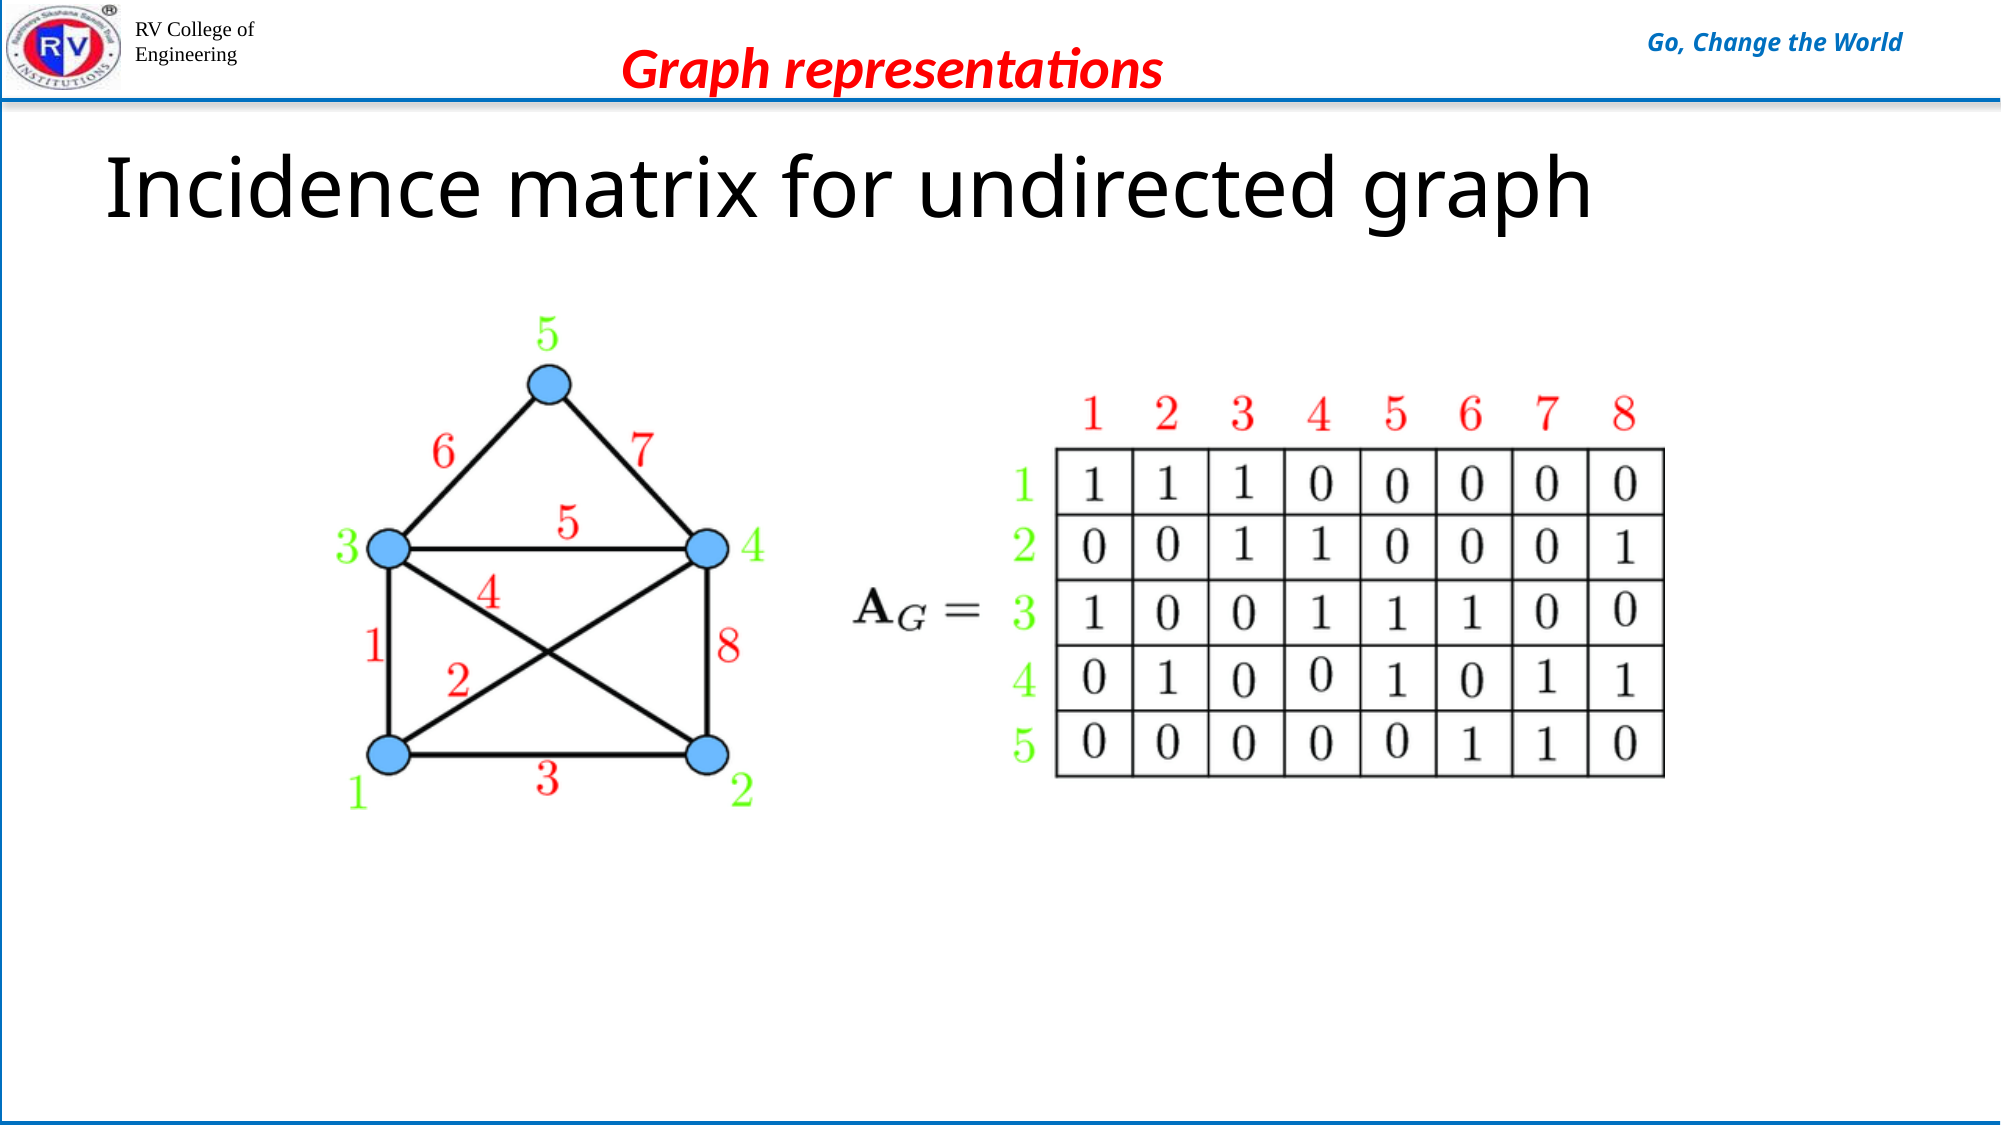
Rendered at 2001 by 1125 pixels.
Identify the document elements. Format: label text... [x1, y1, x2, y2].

picture [6, 4, 121, 90]
picture [335, 315, 1665, 810]
text_box Graph representations [377, 23, 1409, 108]
text_box Incidence matrix for undirected graph [90, 138, 1971, 326]
